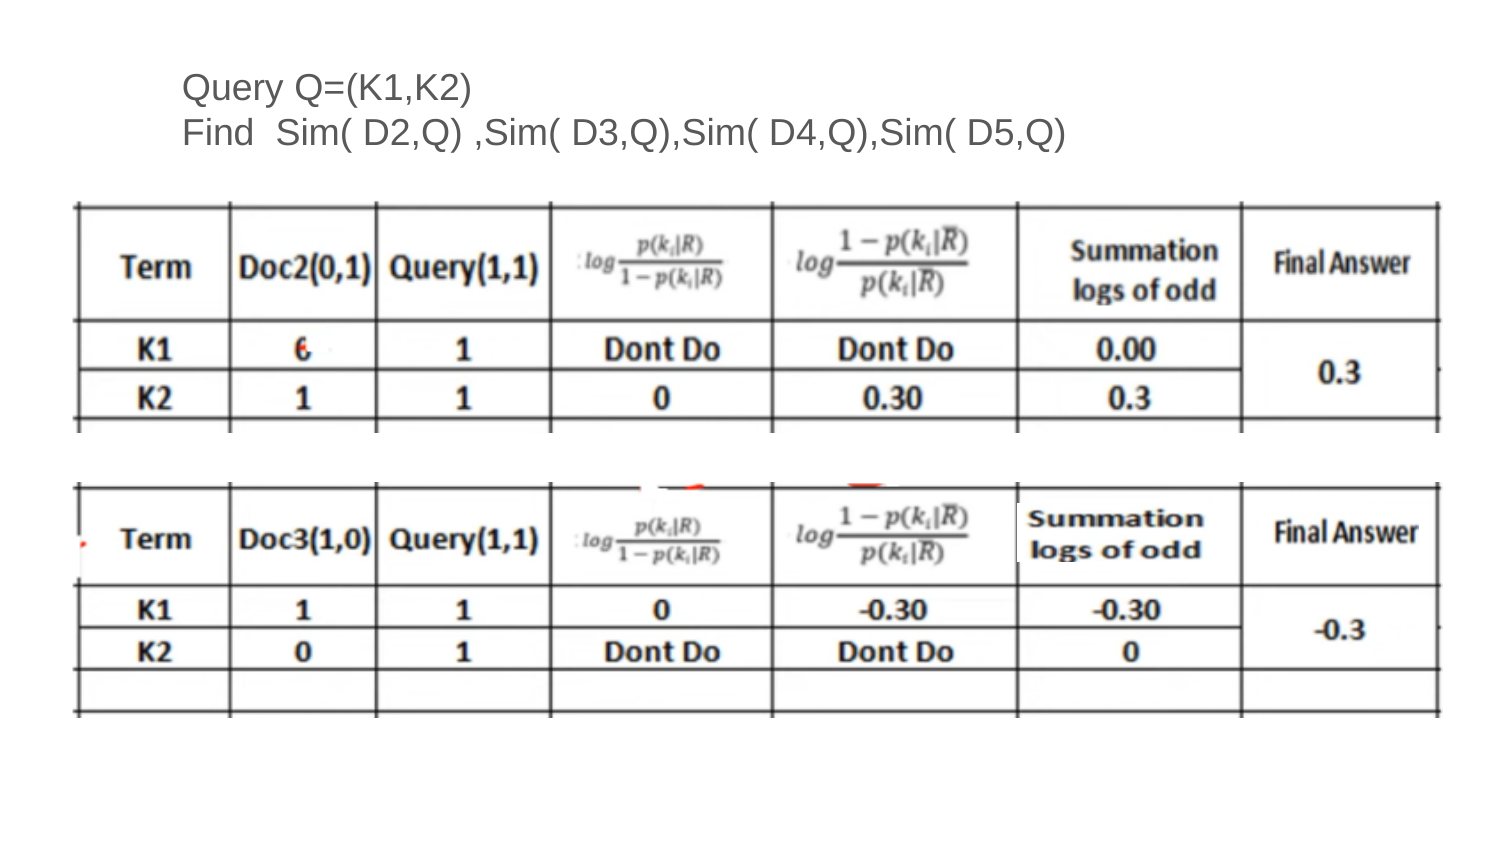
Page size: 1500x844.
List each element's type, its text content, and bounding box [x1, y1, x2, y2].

text_box Query Q=(K1,K2) Find Sim( D2,Q) ,Sim( D3,Q),Sim( D4,Q),Sim( D5,Q) [166, 47, 1429, 99]
picture [66, 196, 1443, 433]
picture [66, 482, 1443, 719]
